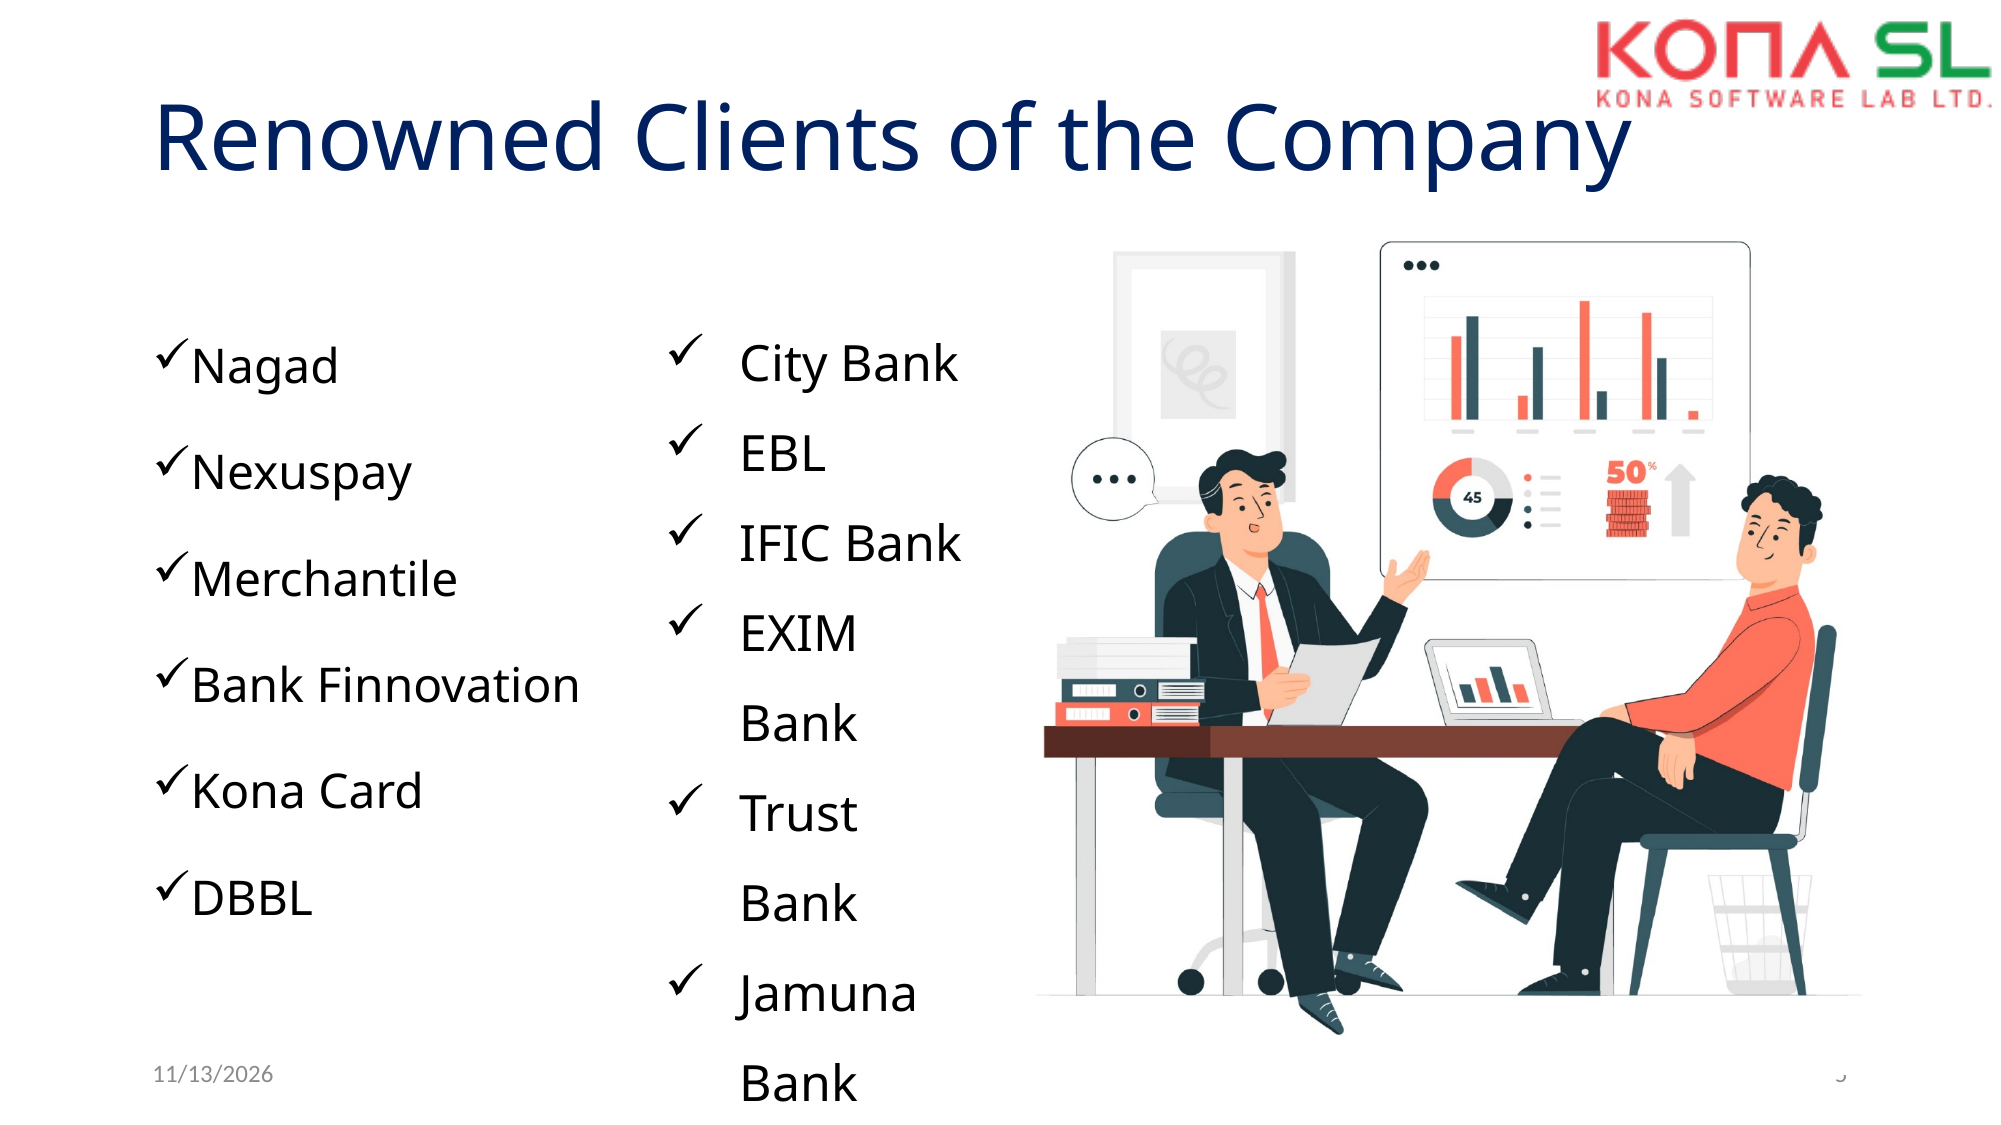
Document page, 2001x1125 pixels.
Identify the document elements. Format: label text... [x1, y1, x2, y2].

picture [1594, 16, 1996, 112]
slide_number 5 [1412, 1075, 1863, 1103]
list Nagad Nexuspay Merchantile Bank Finnovation Kona Card DBBL [137, 299, 650, 933]
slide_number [137, 1042, 588, 1103]
title Renowned Clients of the Company [137, 31, 1863, 249]
picture [999, 179, 1896, 1075]
text_box City Bank EBL IFIC Bank EXIM Bank Trust Bank Jamuna Bank [650, 293, 985, 1119]
